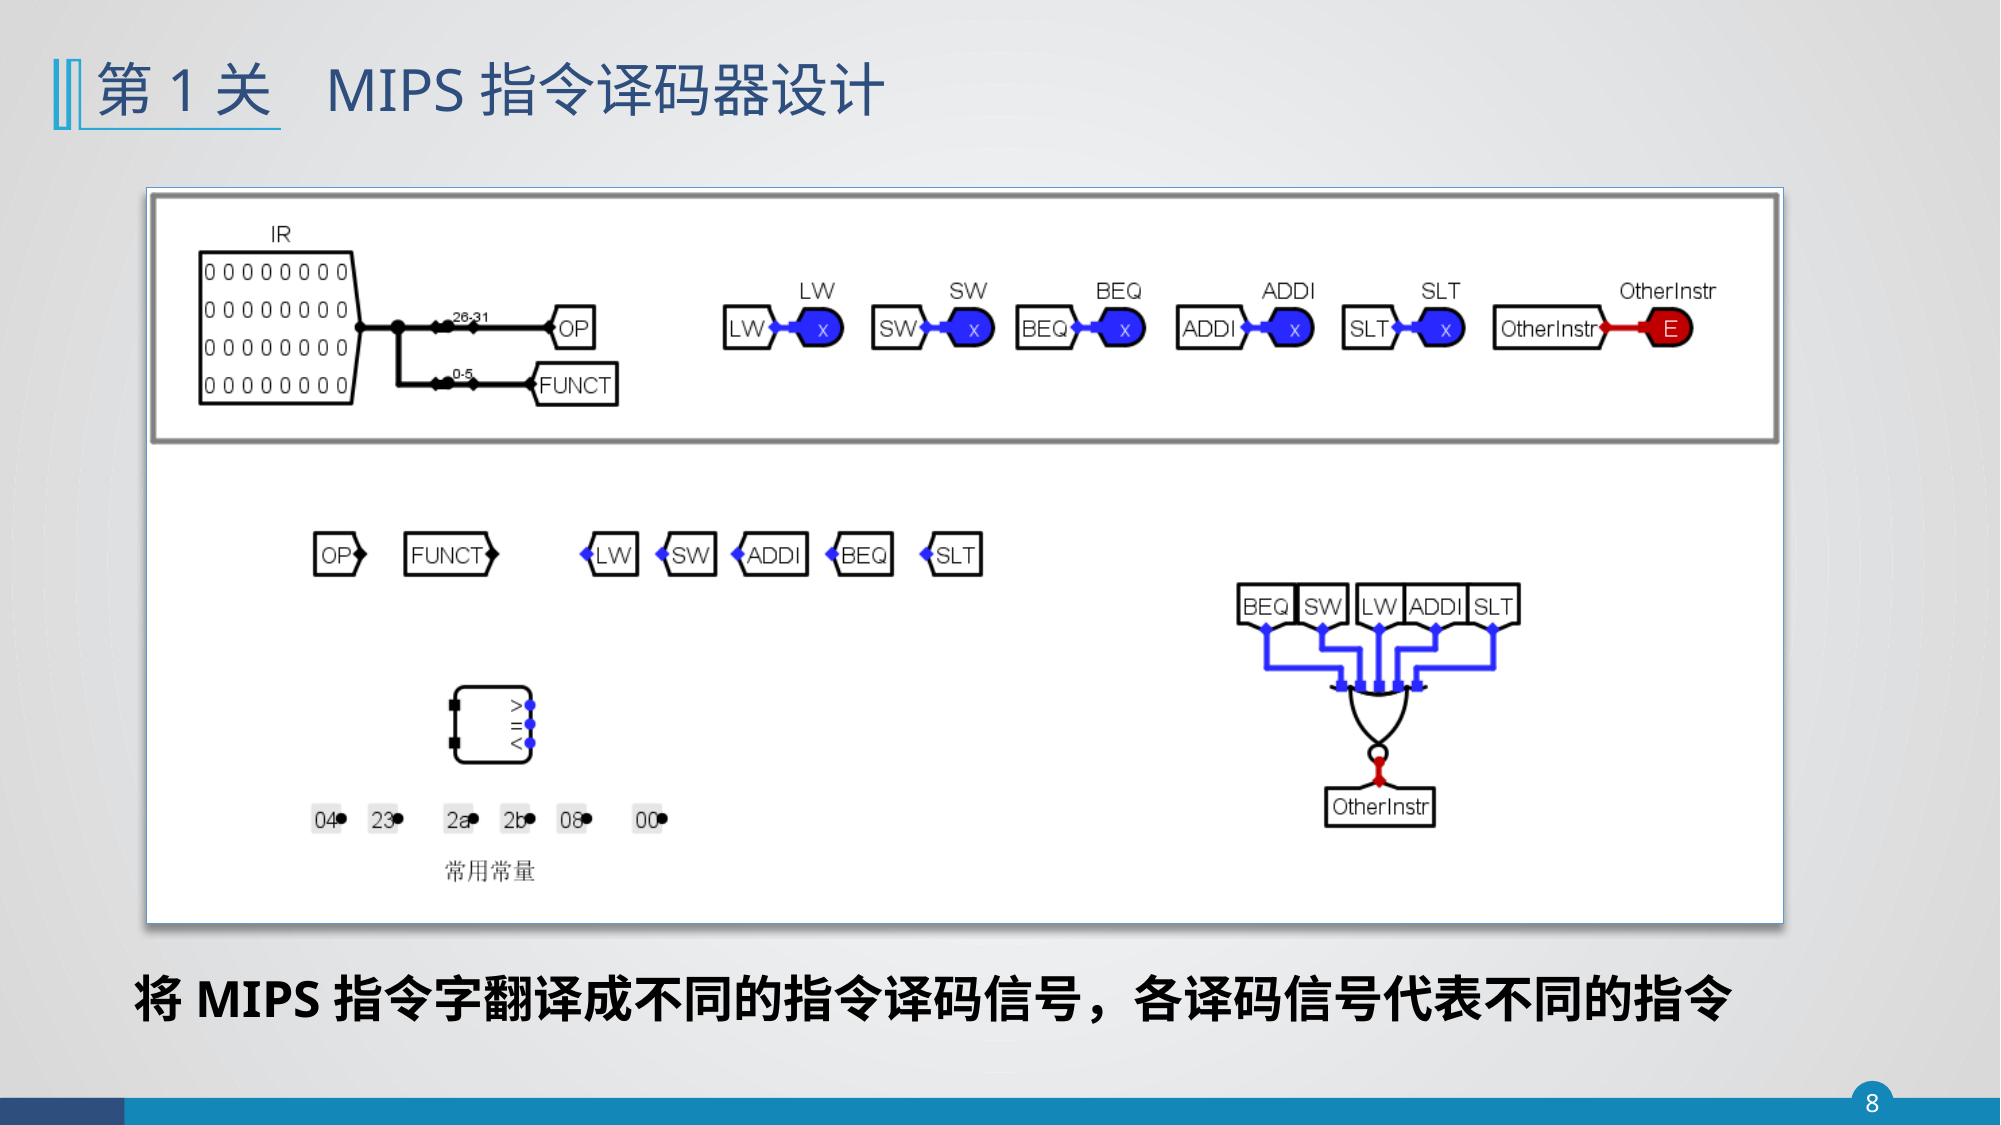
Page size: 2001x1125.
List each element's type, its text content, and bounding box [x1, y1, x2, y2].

text_box 将MIPS指令字翻译成不同的指令译码信号，各译码信号代表不同的指令 [118, 967, 1748, 1037]
title 第1关 MIPS指令译码器设计 [80, 42, 1805, 144]
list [146, 187, 1784, 924]
